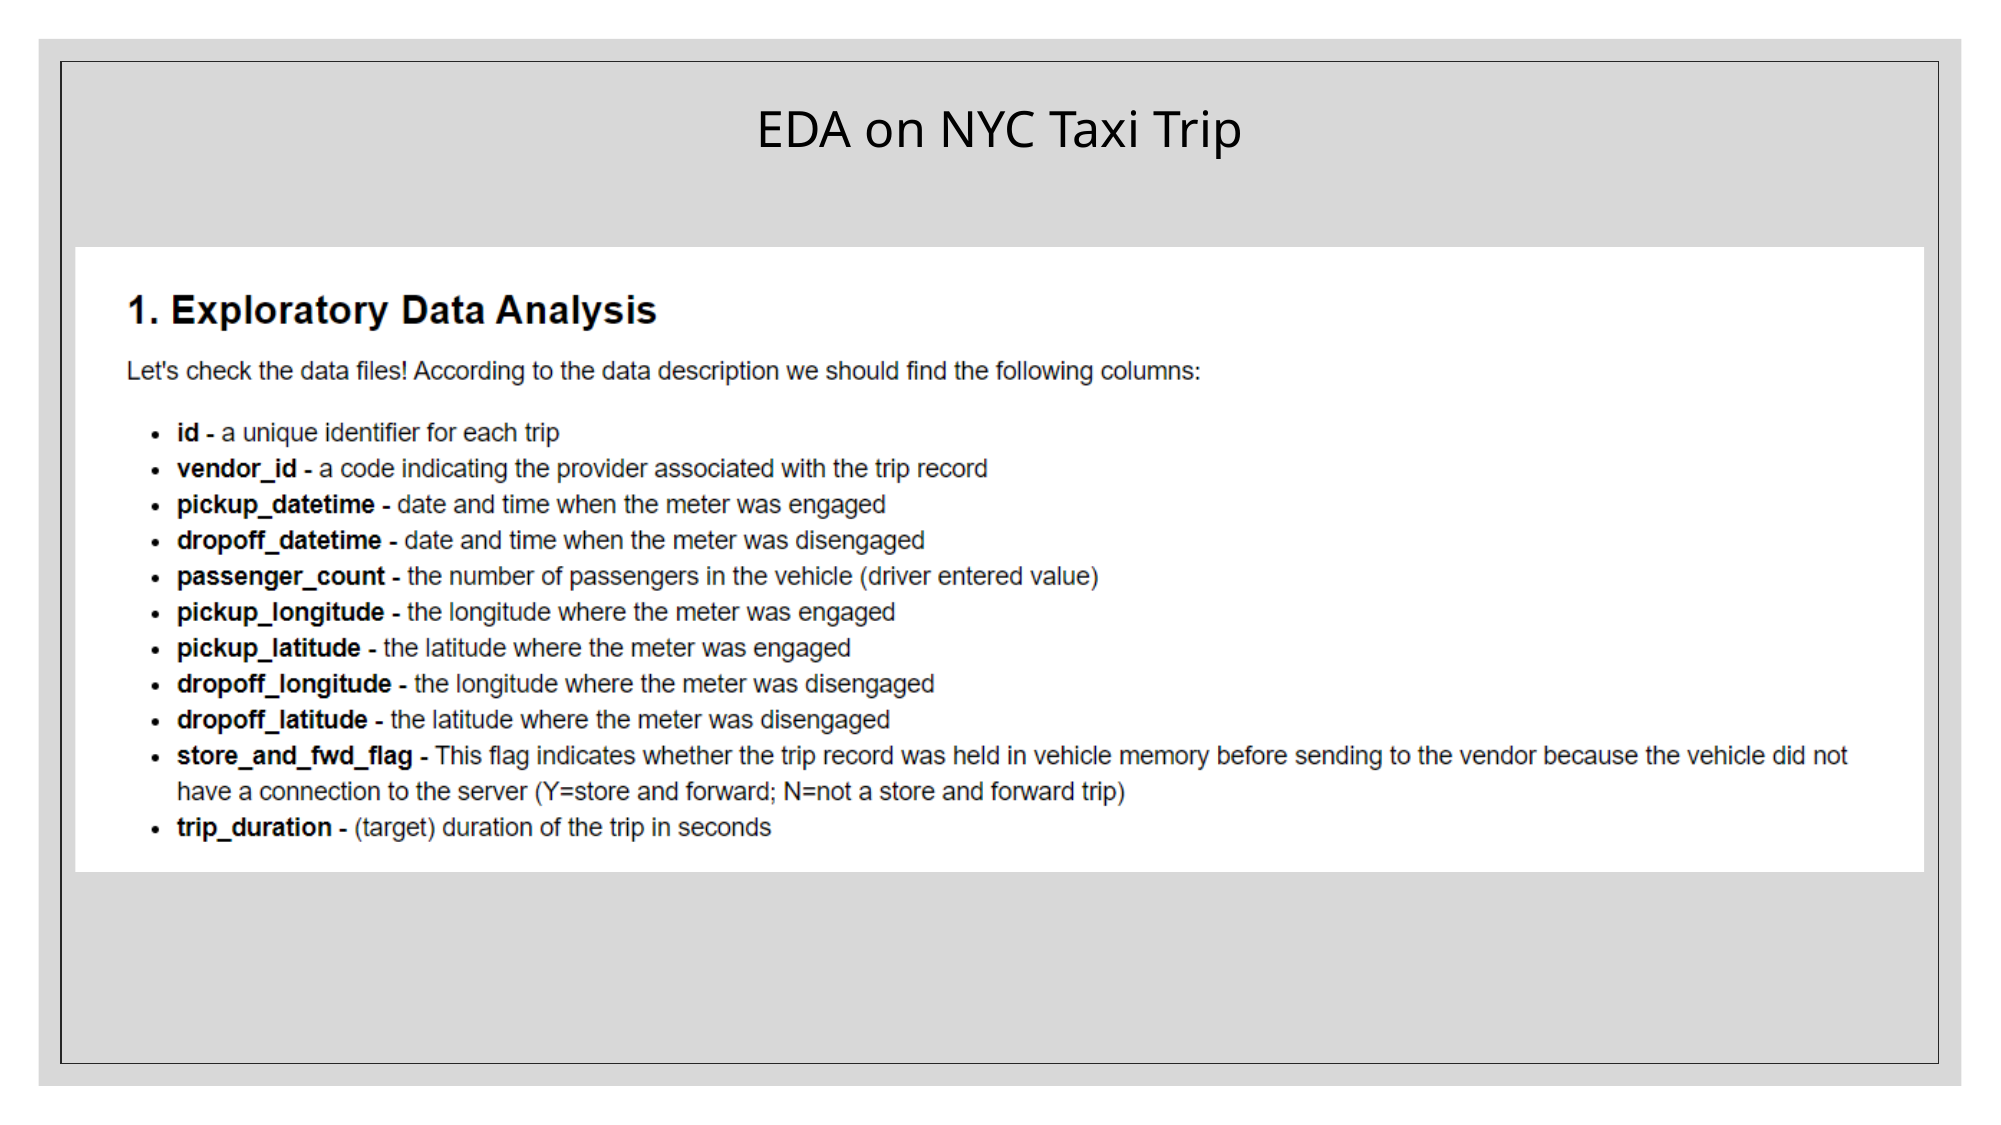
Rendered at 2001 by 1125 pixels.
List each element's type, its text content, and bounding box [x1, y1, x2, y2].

picture [75, 247, 1925, 872]
text_box EDA on NYC Taxi Trip [741, 89, 1259, 165]
